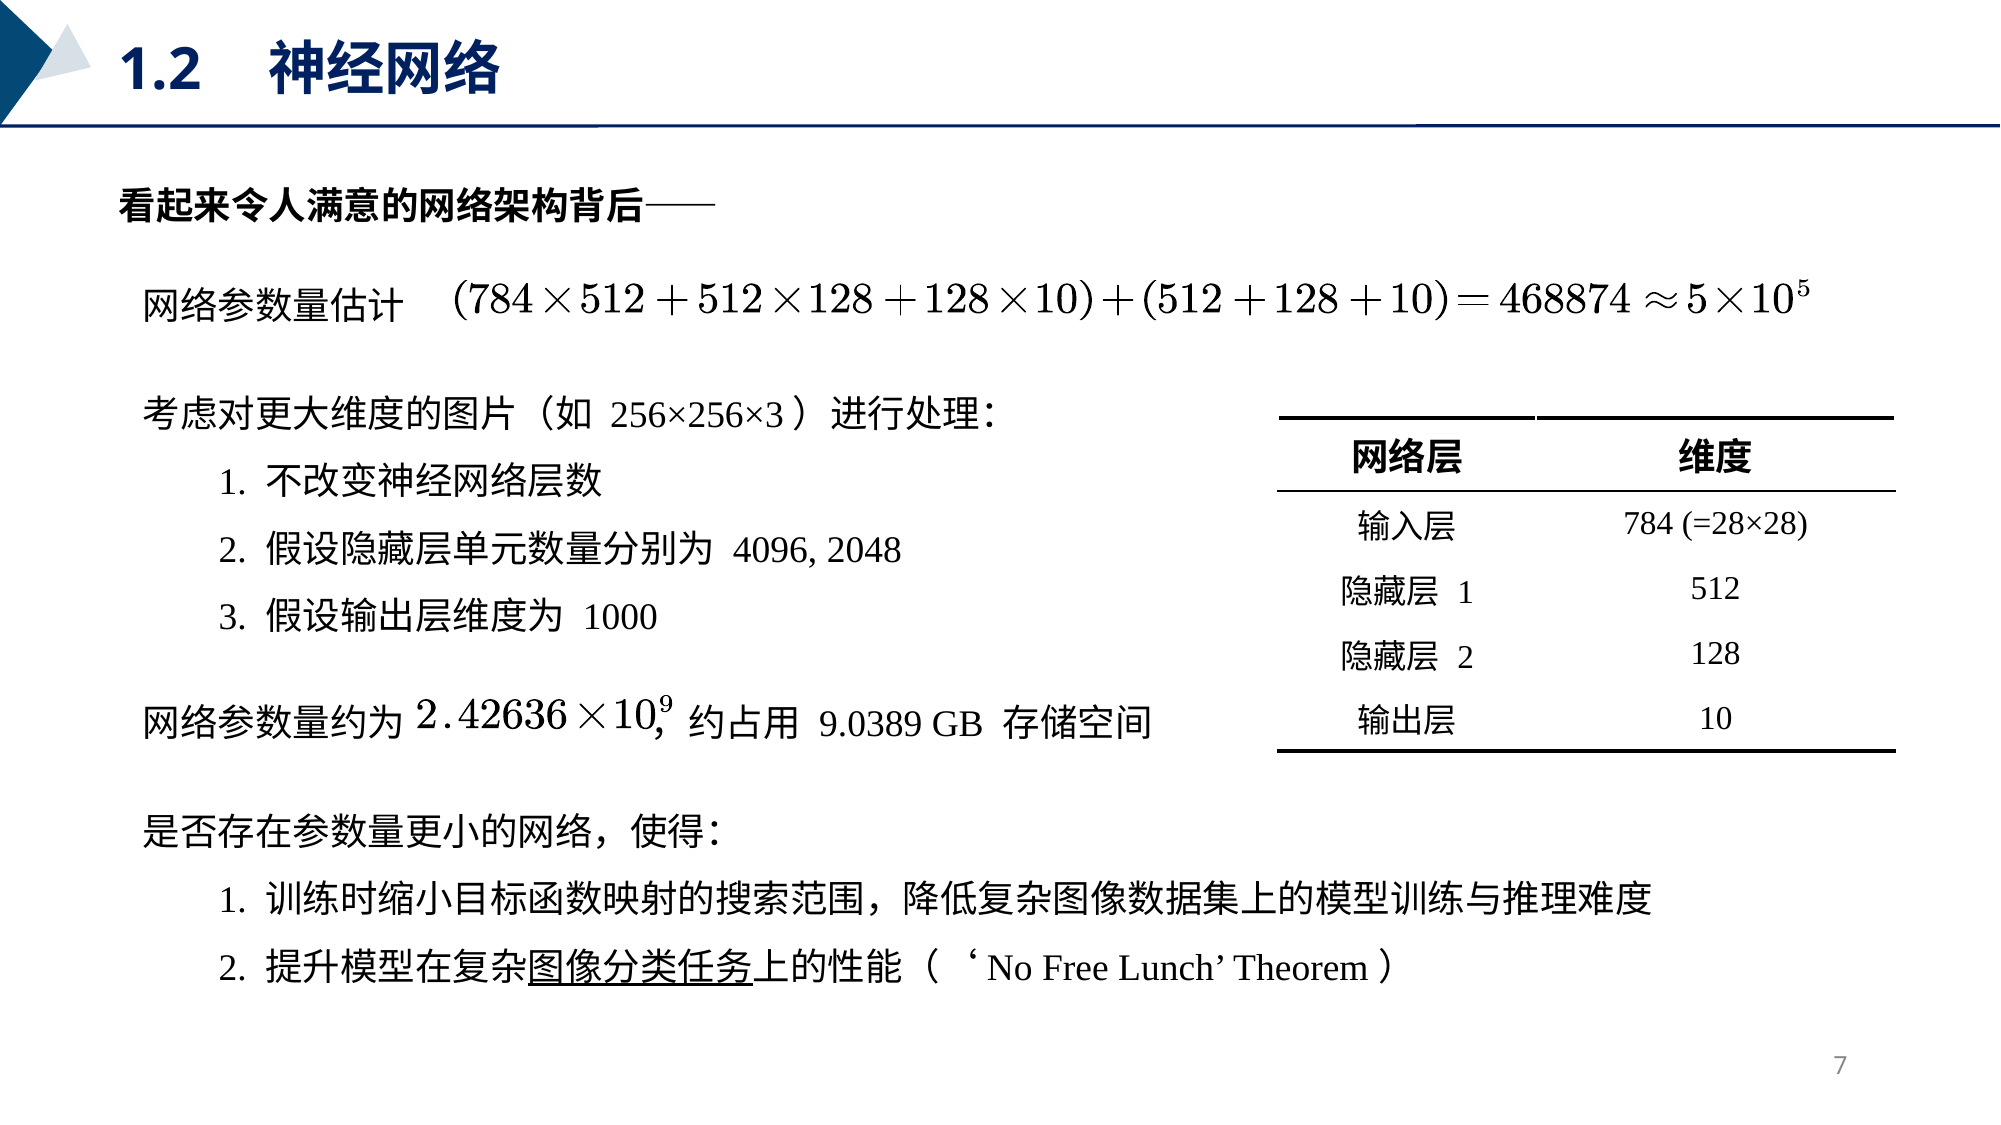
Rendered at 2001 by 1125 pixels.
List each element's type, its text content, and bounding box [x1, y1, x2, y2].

table_cell 512 [1537, 557, 1894, 620]
table_cell 10 [1537, 687, 1894, 749]
text_box 是否存在参数量更小的网络，使得： 1. 训练时缩小目标函数映射的搜索范围，降低复杂图像数据集上的模型训练与推理难度 2. 提升模型在复杂图像分类任务上的性能（‘No Free Lunch’ Theorem） [127, 777, 1818, 995]
text_box 1.2 神经网络 [103, 23, 1003, 109]
table_cell 784 (=28×28) [1537, 492, 1894, 555]
table_cell 隐藏层 2 [1279, 622, 1535, 685]
text_box 考虑对更大维度的图片（如 256×256×3）进行处理： 1. 不改变神经网络层数 2. 假设隐藏层单元数量分别为 4096, 2048 3. 假设输出层维度为 1000 [127, 359, 1030, 645]
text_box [451, 272, 1818, 331]
table_cell 输出层 [1279, 687, 1535, 749]
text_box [0, 0, 91, 125]
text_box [127, 668, 1221, 746]
table_cell 输入层 [1279, 492, 1535, 555]
table_cell 隐藏层 1 [1279, 557, 1535, 620]
table_header 网络层 [1279, 420, 1535, 490]
text_box 7 [1412, 1042, 1863, 1103]
table_header 维度 [1537, 420, 1894, 490]
table_cell 128 [1537, 622, 1894, 685]
text_box 看起来令人满意的网络架构背后—— [103, 129, 777, 234]
text_box 网络参数量估计 [127, 251, 599, 335]
